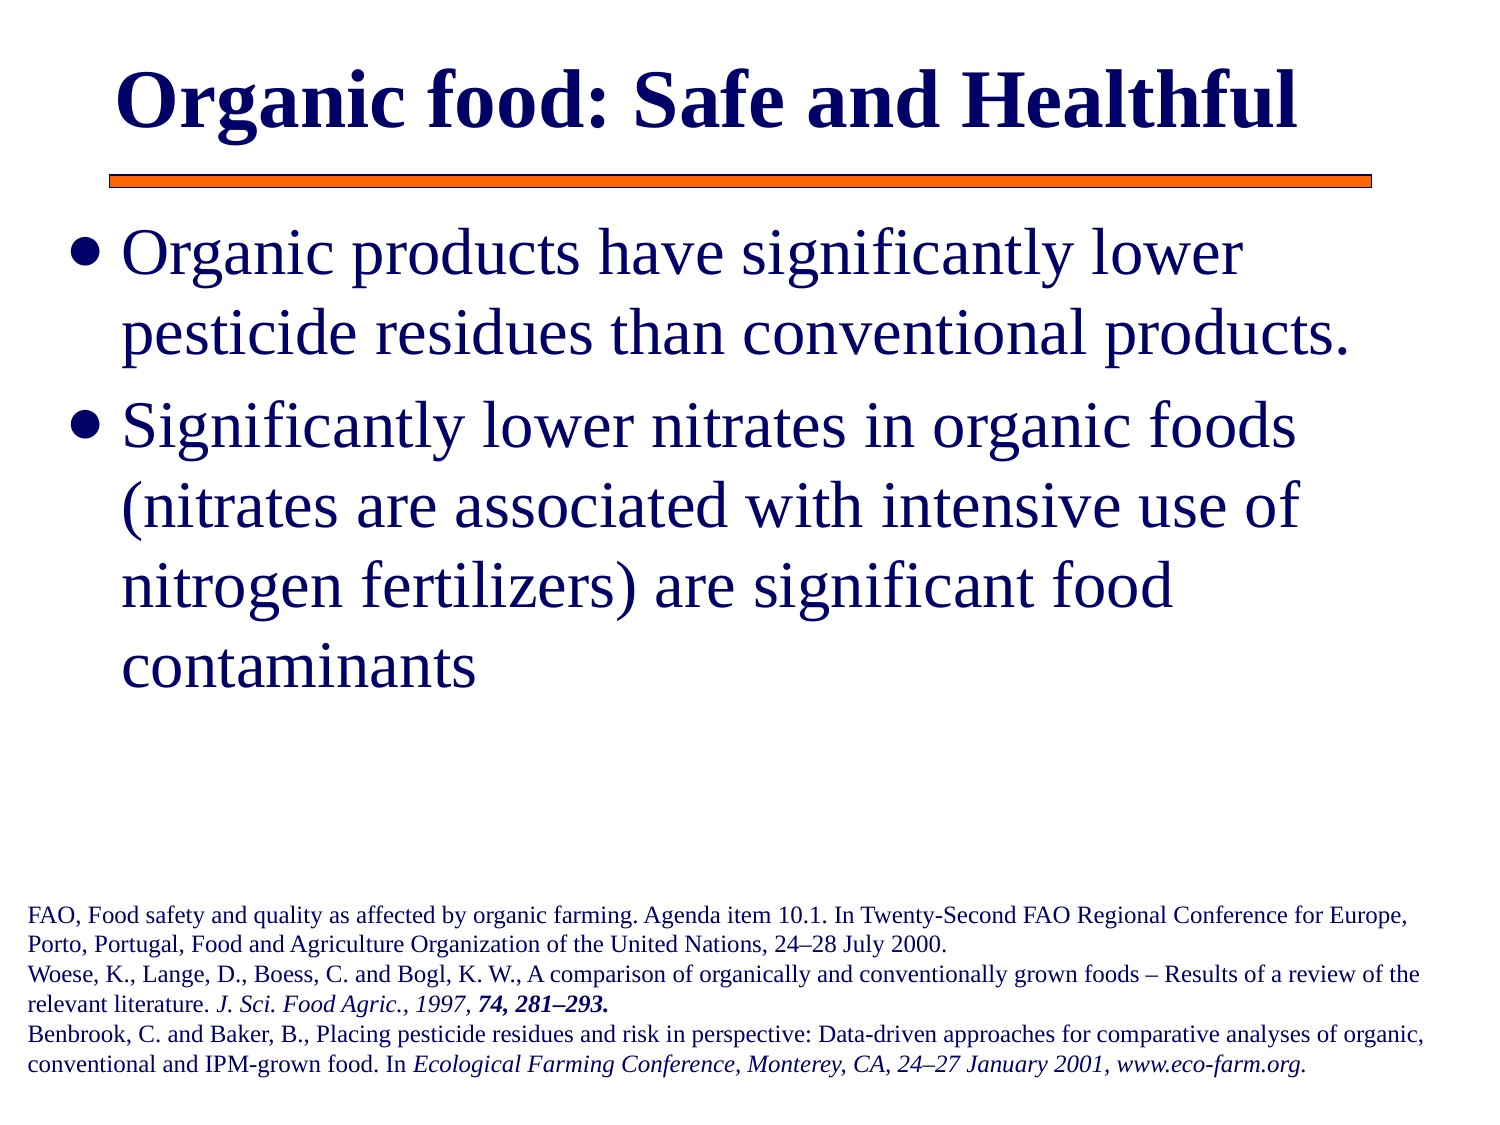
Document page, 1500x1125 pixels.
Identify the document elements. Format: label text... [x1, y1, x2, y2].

title Organic food: Safe and Healthful [99, 12, 1375, 175]
list Organic products have significantly lower pesticide residues than conventional products. Significantly lower nitrates in organic foods (nitrates are associated with intensive use of nitrogen fertilizers) are significant food contaminants [50, 200, 1388, 800]
text_box FAO, Food safety and quality as affected by organic farming. Agenda item 10.1. In Twenty-Second FAO Regional Conference for Europe, Porto, Portugal, Food and Agriculture Organization of the United Nations, 24–28 July 2000. Woese, K., Lange, D., Boess, C. and Bogl, K. W., A comparison of organically and conventionally grown foods – Results of a review of the relevant literature. J. Sci. Food Agric., 1997, 74, 281–293. Benbrook, C. and Baker, B., Placing pesticide residues and risk in perspective: Data-driven approaches for comparative analyses of organic, conventional and IPM-grown food. In Ecological Farming Conference, Monterey, CA, 24–27 January 2001, www.eco-farm.org. [12, 890, 1475, 1088]
